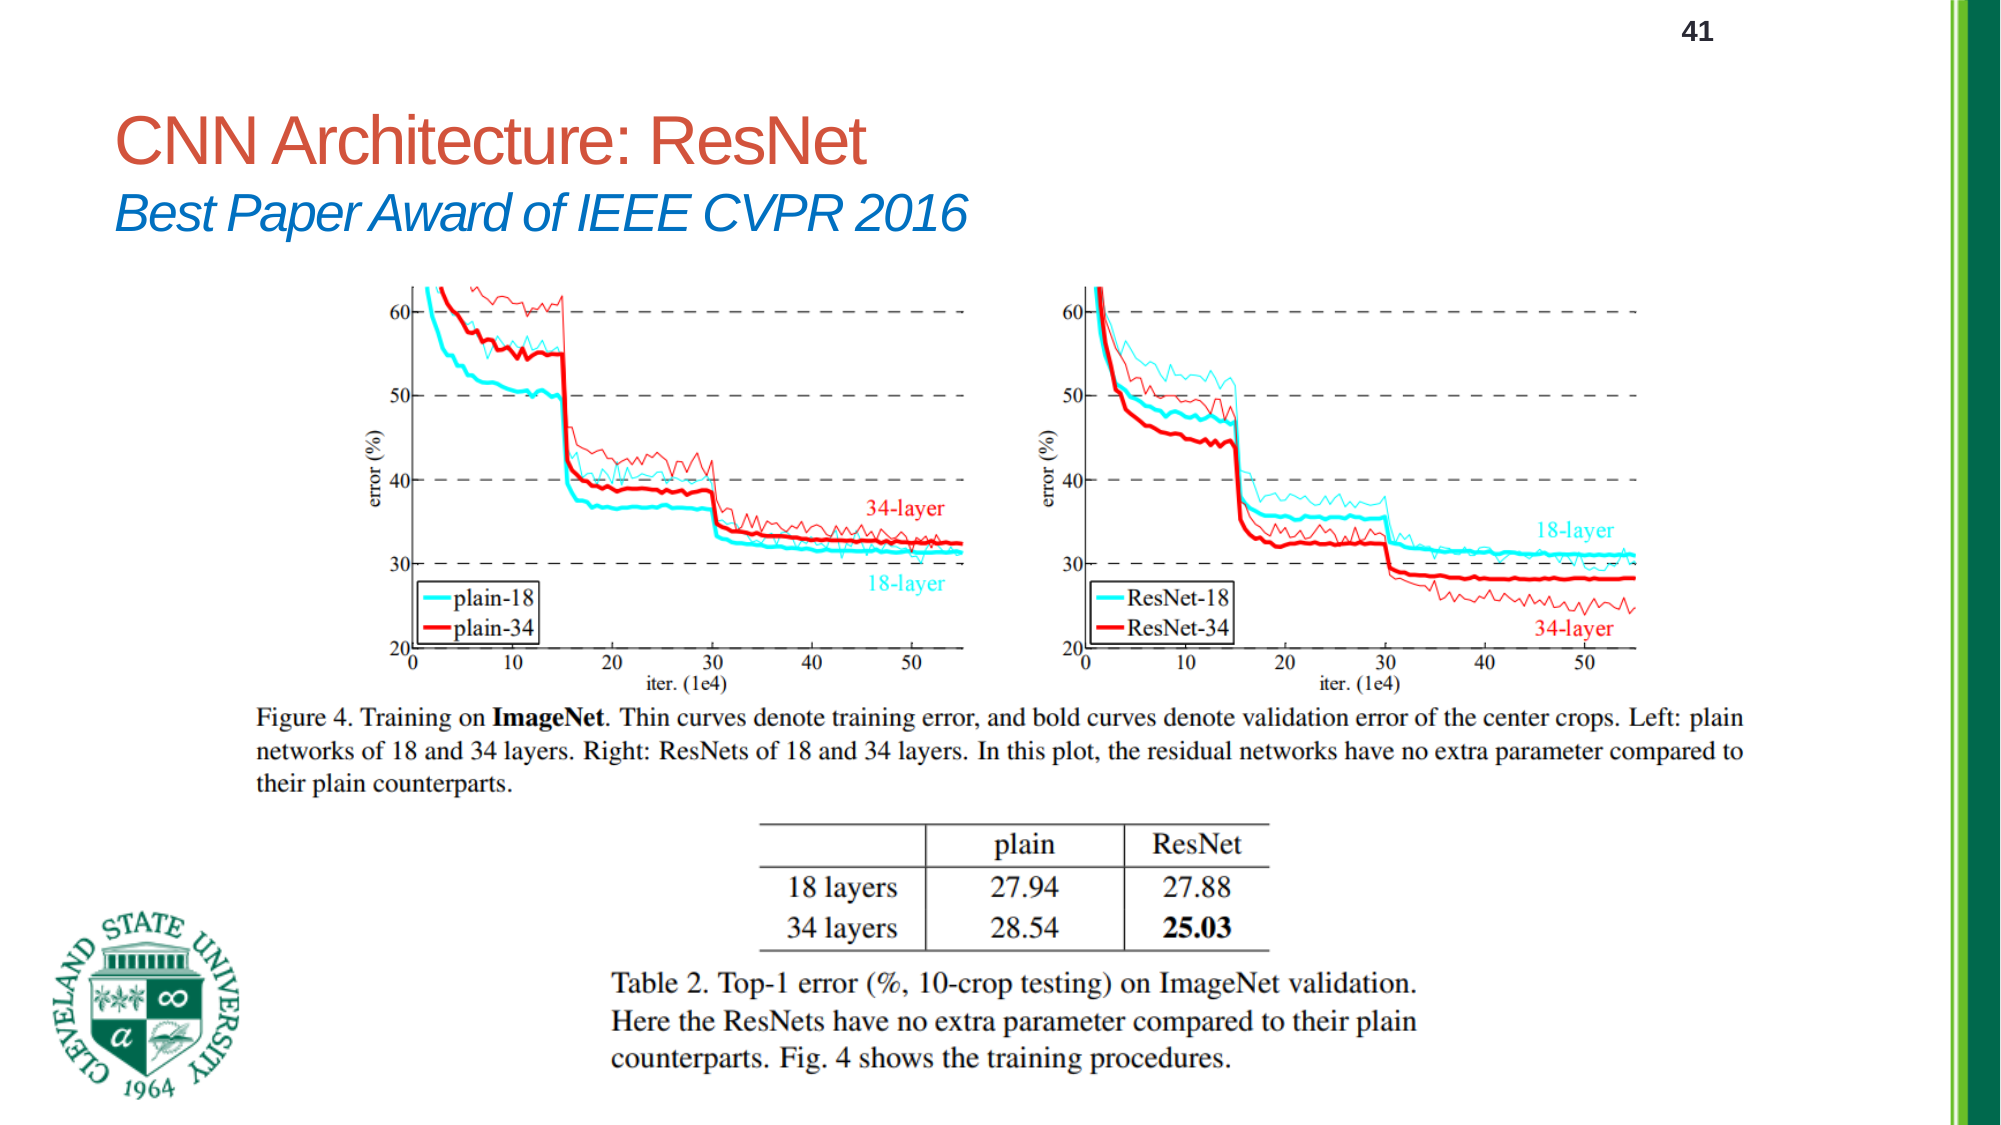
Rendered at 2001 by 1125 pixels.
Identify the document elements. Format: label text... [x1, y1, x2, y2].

slide_number 41 [1666, 3, 1900, 57]
title CNN Architecture: ResNet Best Paper Award of IEEE CVPR 2016 [99, 87, 1900, 250]
picture [0, 0, 2001, 1125]
